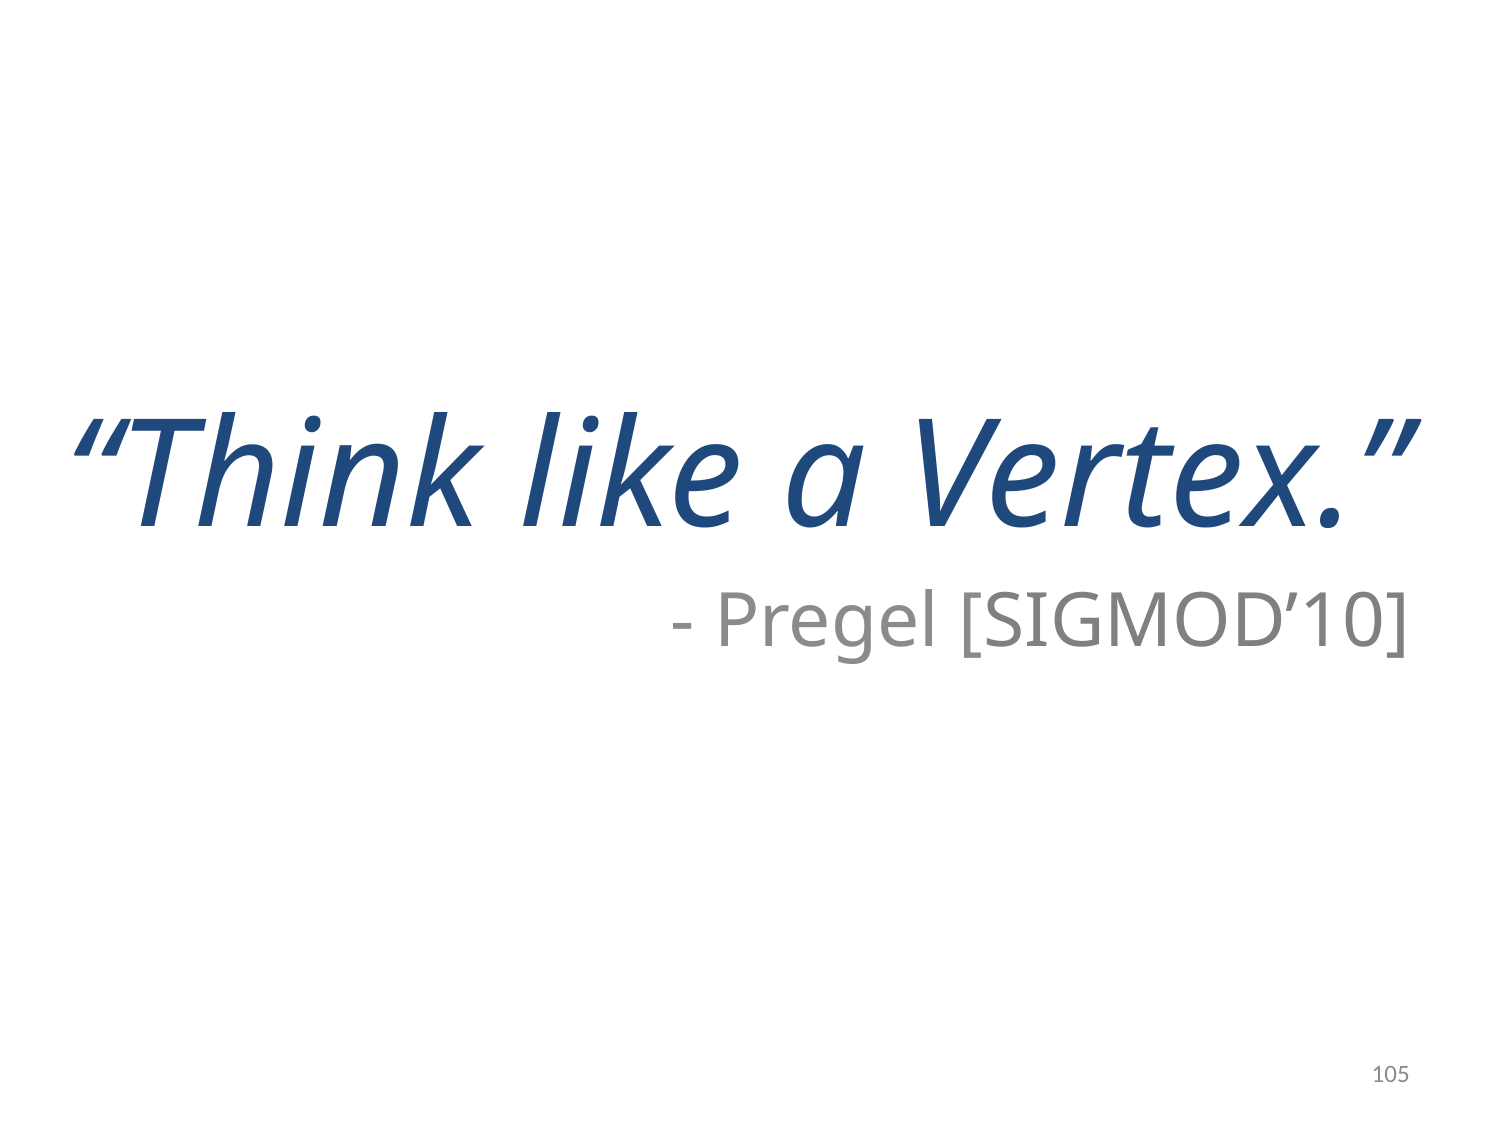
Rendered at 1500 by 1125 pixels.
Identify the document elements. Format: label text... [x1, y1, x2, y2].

slide_number 105 [1074, 1042, 1425, 1103]
subtitle “Think like a Vertex.” - Pregel [SIGMOD’10] [50, 368, 1425, 657]
